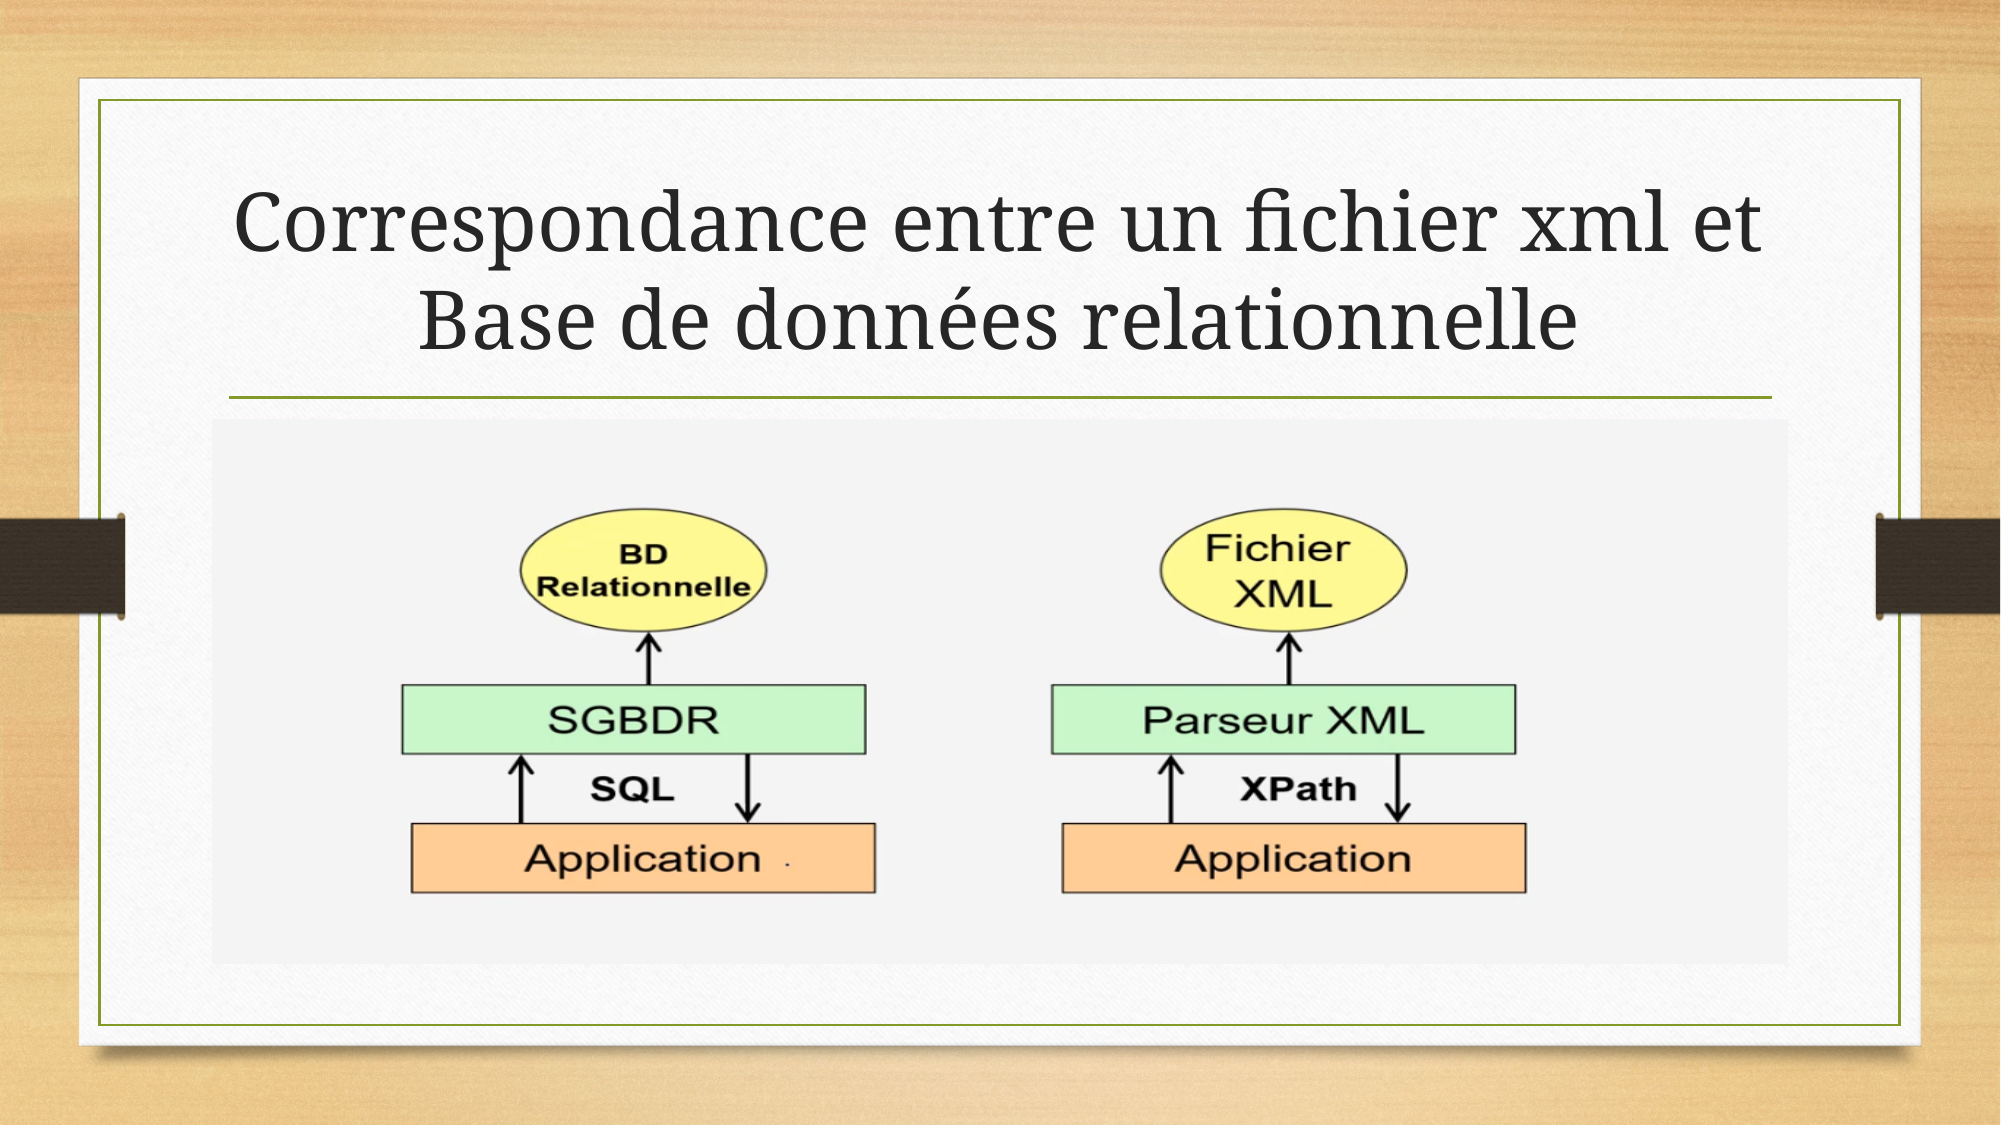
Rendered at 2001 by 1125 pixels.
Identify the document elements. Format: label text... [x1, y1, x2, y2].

picture [0, 0, 2001, 1125]
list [212, 419, 1788, 964]
title Correspondance entre un fichier xml et Base de données relationnelle [212, 161, 1788, 375]
